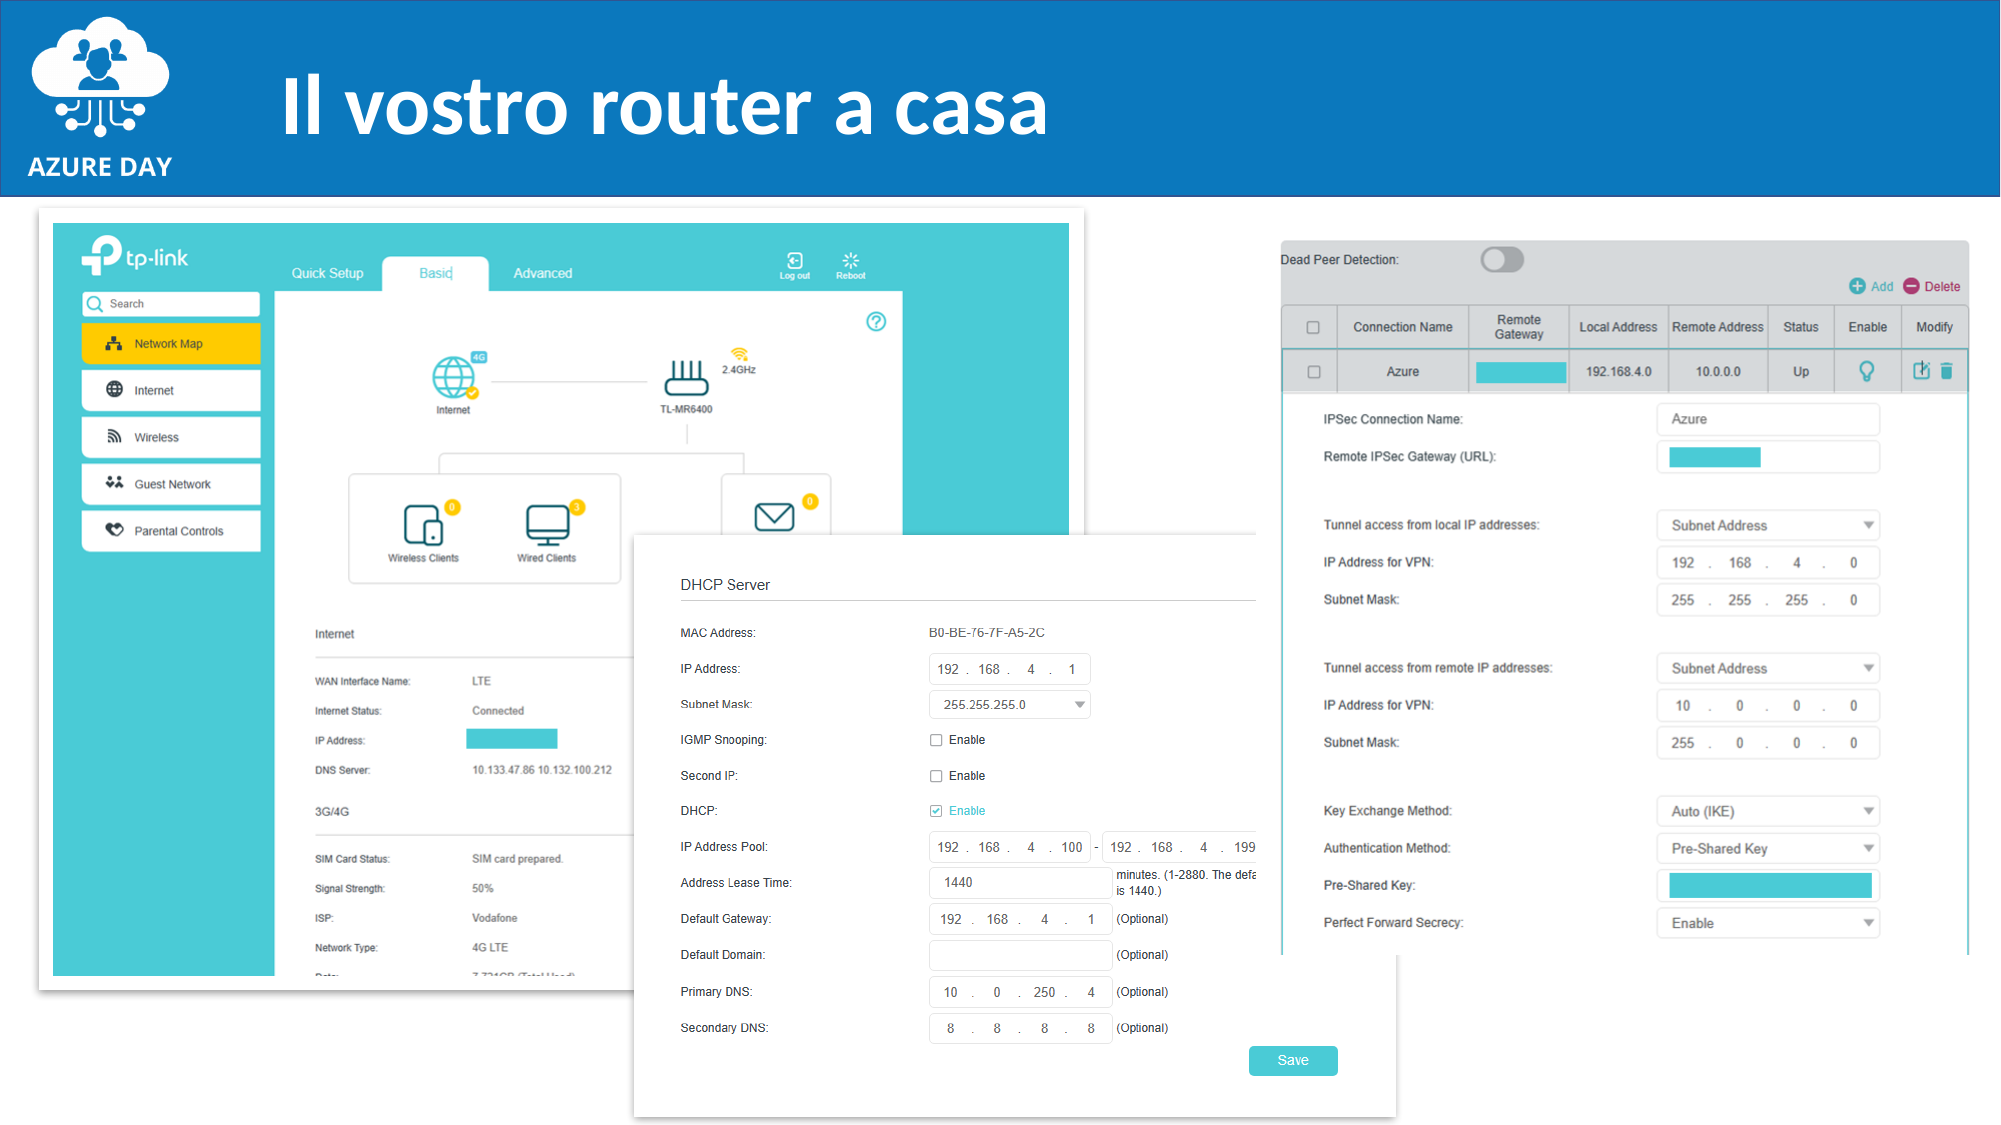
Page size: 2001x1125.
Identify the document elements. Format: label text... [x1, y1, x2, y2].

title Il vostro router a casa [265, 51, 1541, 161]
picture [53, 222, 1989, 1103]
picture [0, 0, 200, 197]
